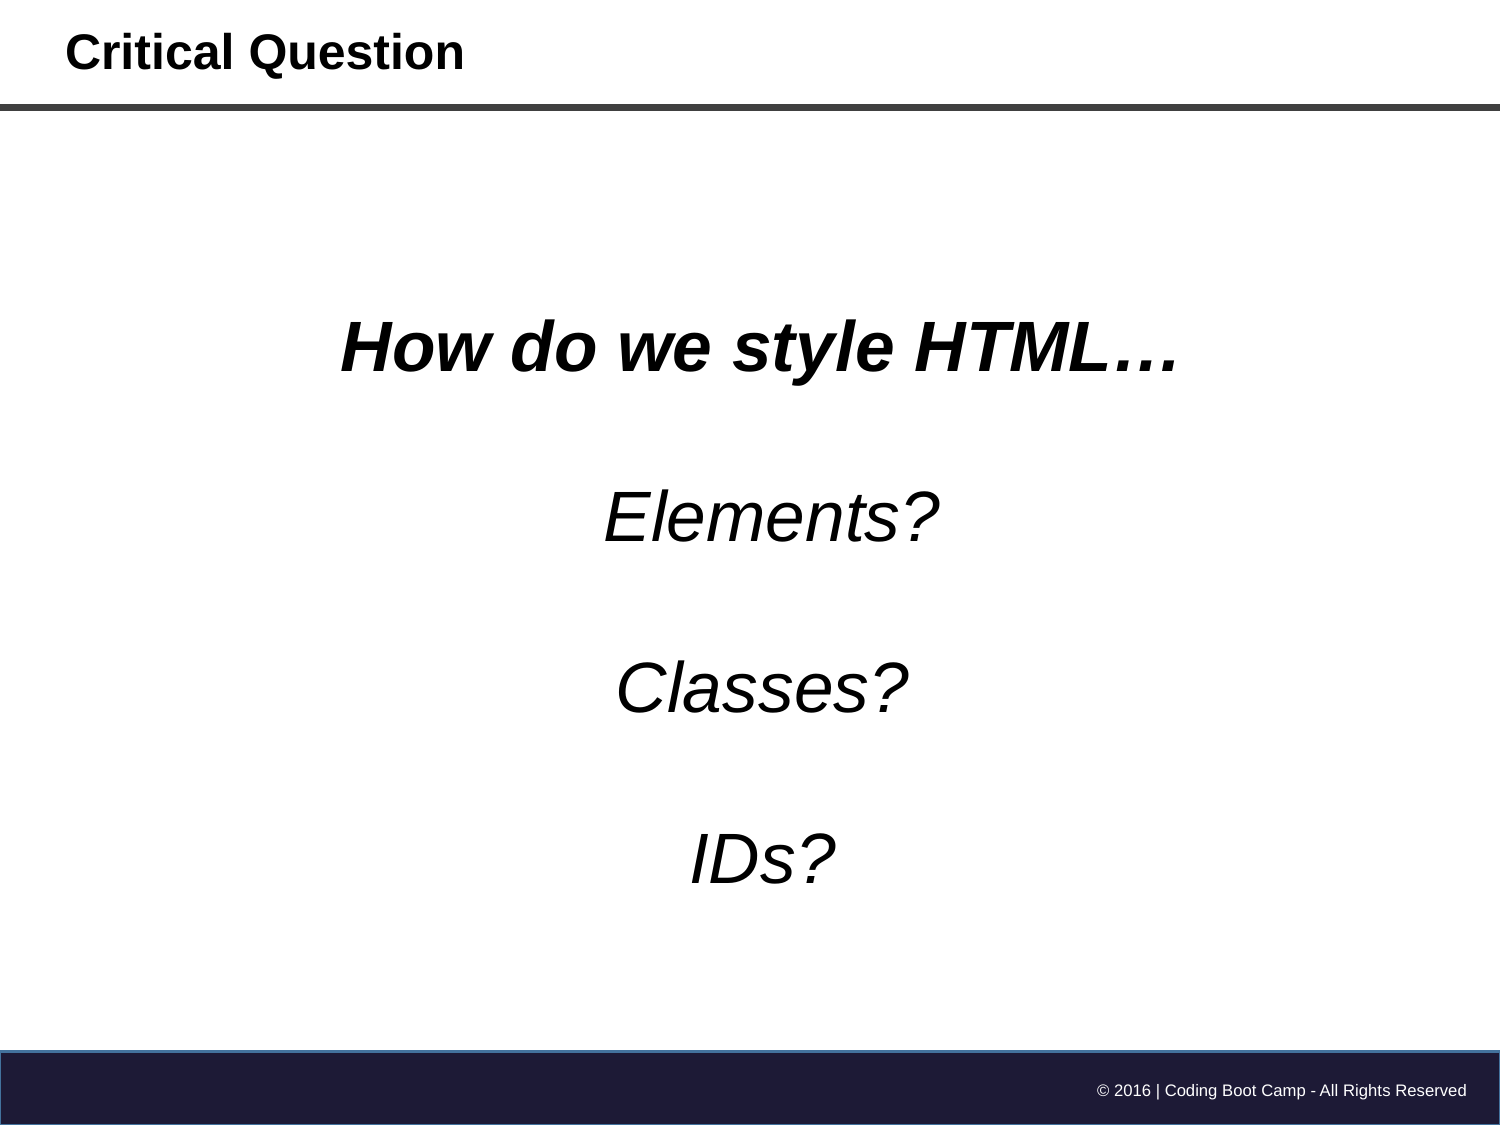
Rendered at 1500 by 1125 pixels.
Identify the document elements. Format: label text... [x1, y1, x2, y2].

title Critical Question [50, 0, 948, 108]
text_box How do we style HTML… Elements? Classes? IDs? [75, 287, 1450, 911]
